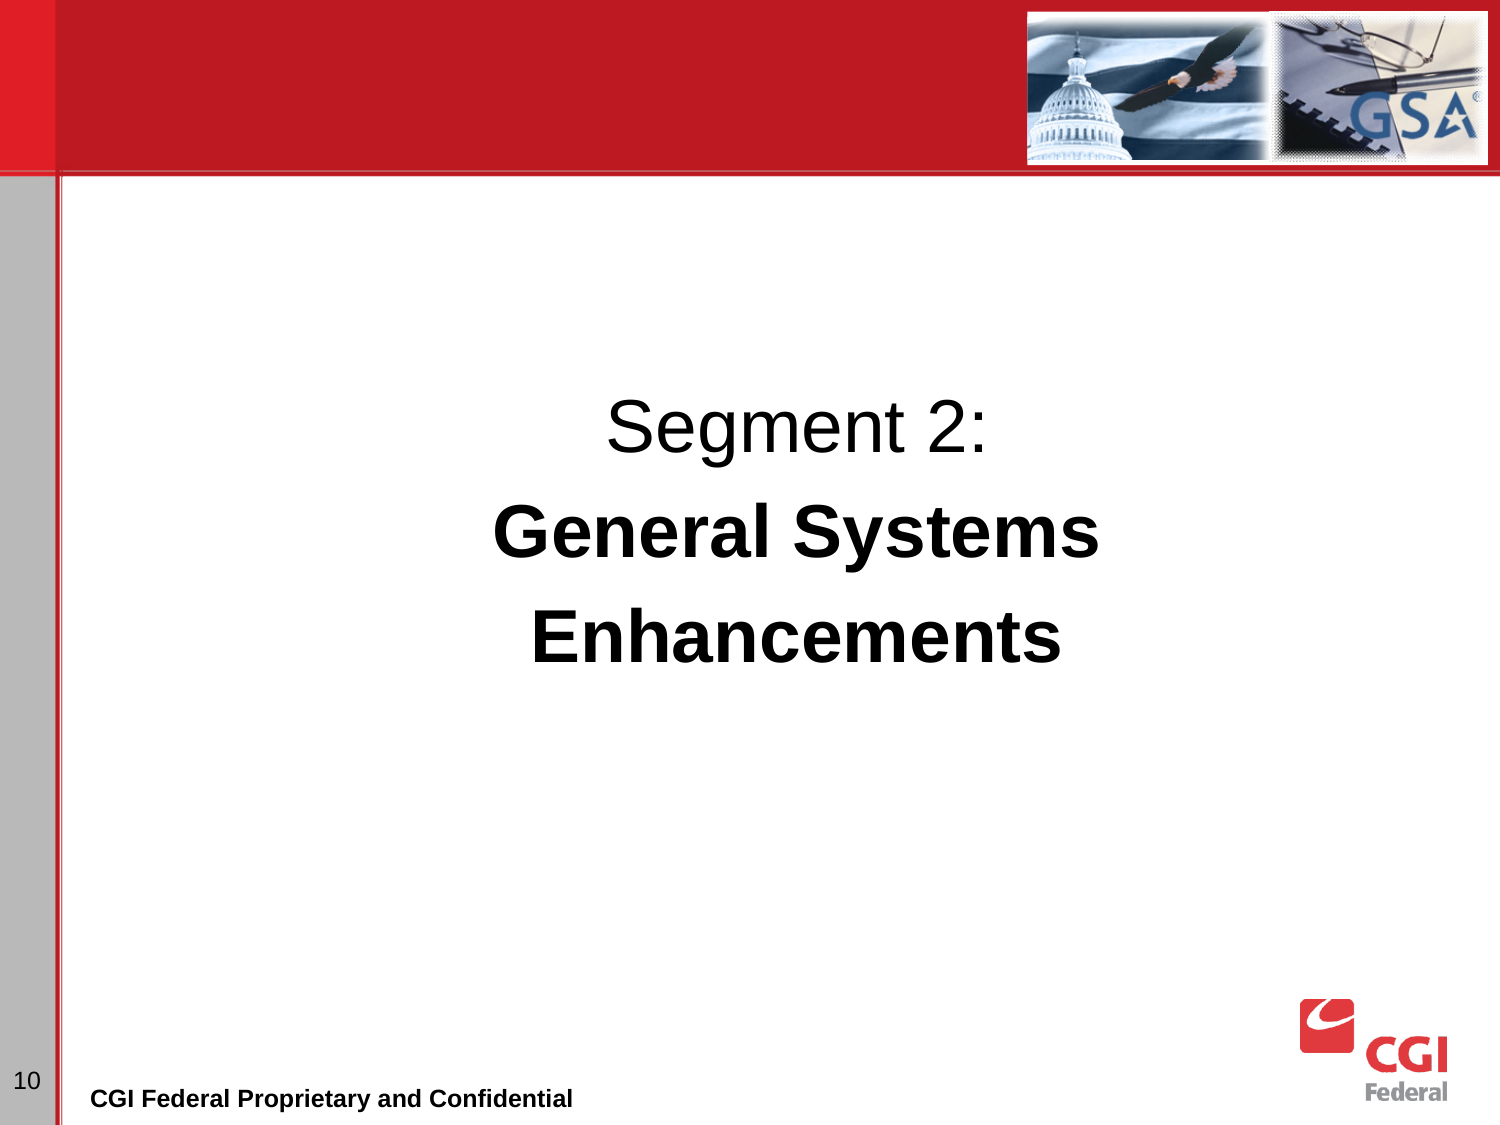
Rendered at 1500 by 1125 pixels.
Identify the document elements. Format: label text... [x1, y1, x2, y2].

footer CGI Federal Proprietary and Confidential [74, 1074, 1226, 1125]
list Segment 2: General Systems Enhancements [122, 370, 1473, 1113]
picture [0, 0, 1500, 1125]
slide_number 10 [0, 1024, 59, 1103]
